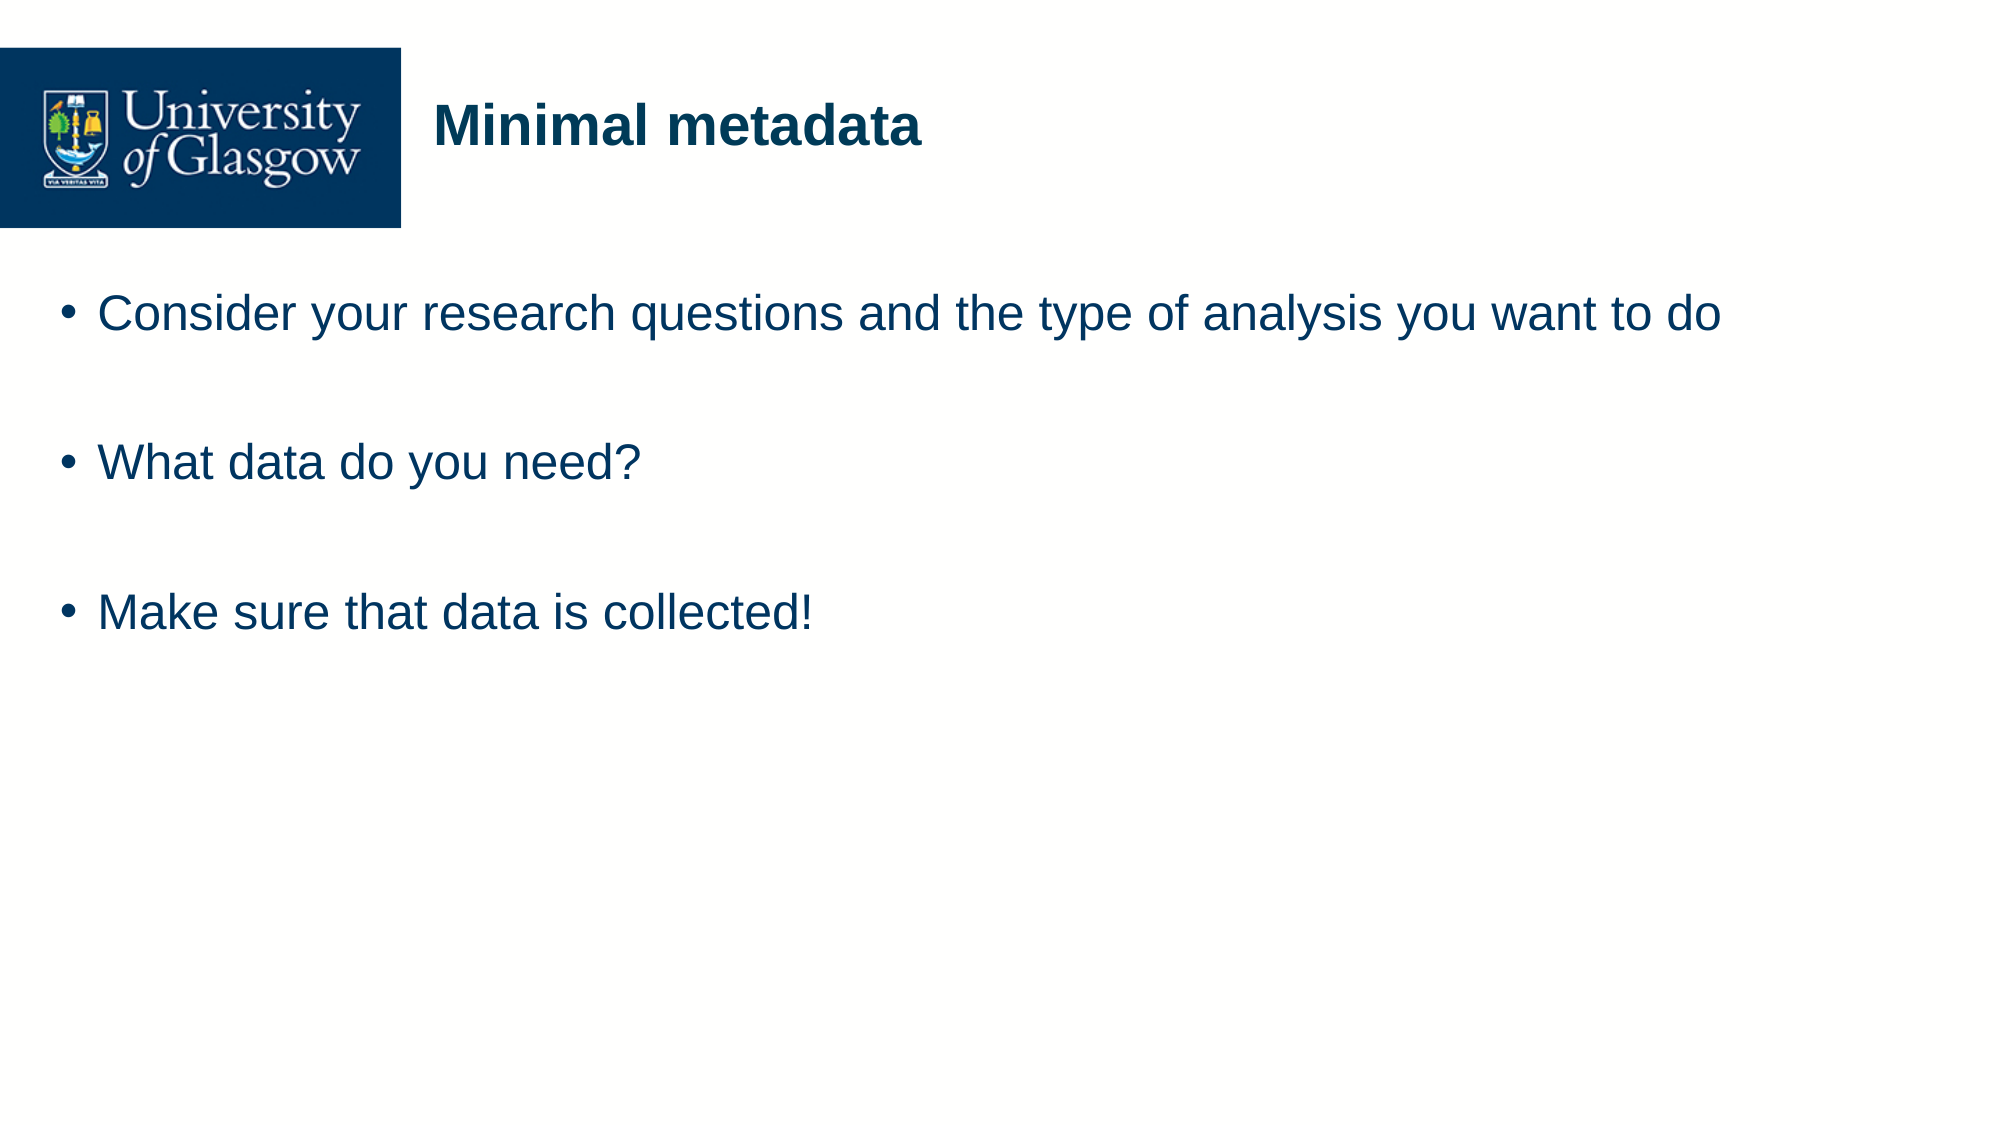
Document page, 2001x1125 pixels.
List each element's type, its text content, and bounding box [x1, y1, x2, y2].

picture [0, 0, 2000, 1125]
list Consider your research questions and the type of analysis you want to do What data do you need? Make sure that data is collected! [44, 279, 1930, 1089]
title Minimal metadata [418, 87, 1930, 234]
